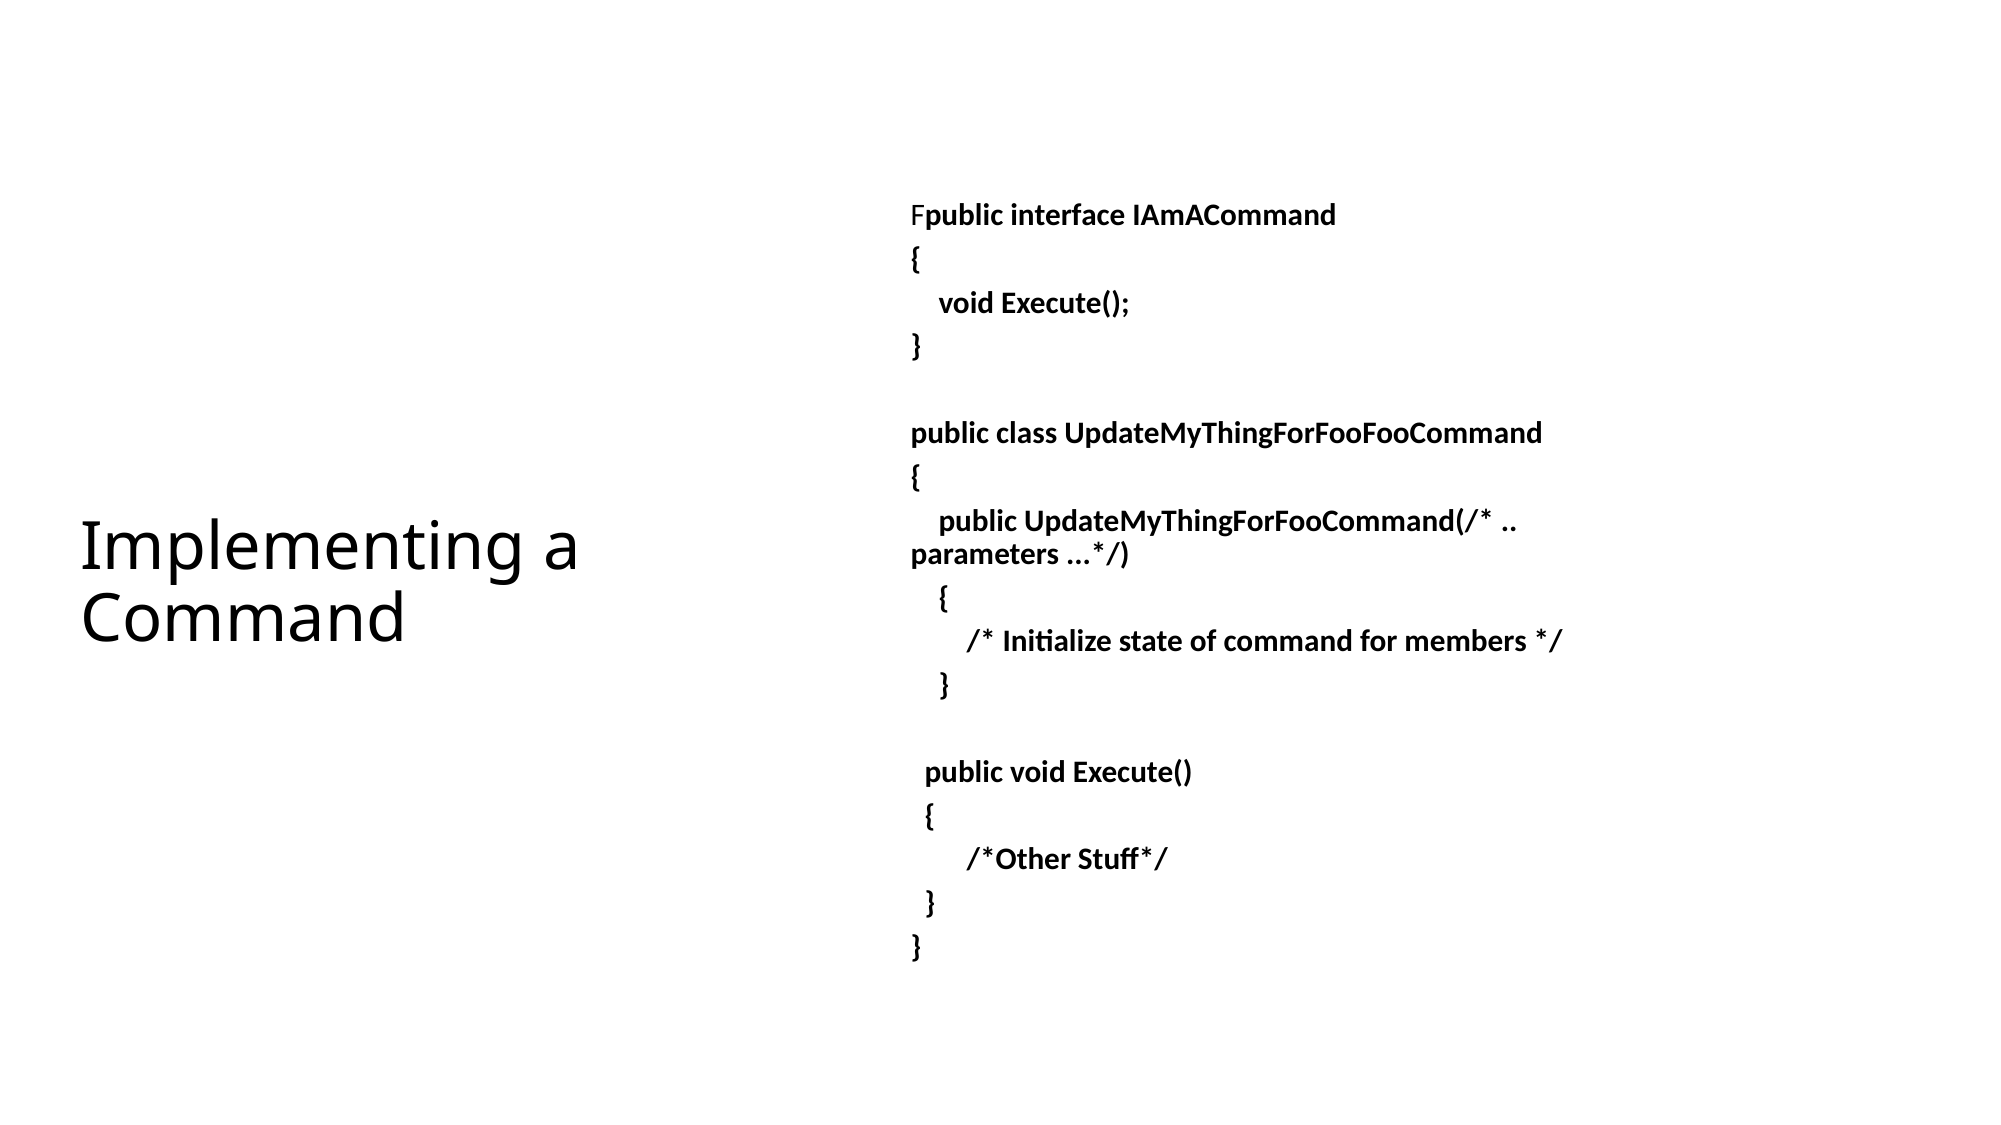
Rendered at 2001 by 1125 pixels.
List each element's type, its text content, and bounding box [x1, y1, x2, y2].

title Implementing a Command [65, 400, 711, 664]
list Fpublic interface IAmACommand { void Execute(); } public class UpdateMyThingForFooFooCommand { public UpdateMyThingForFooCommand(/* .. parameters ...*/) { /* Initialize state of command for members */ } public void Execute() { /*Other Stuff*/ } } [895, 191, 1735, 981]
